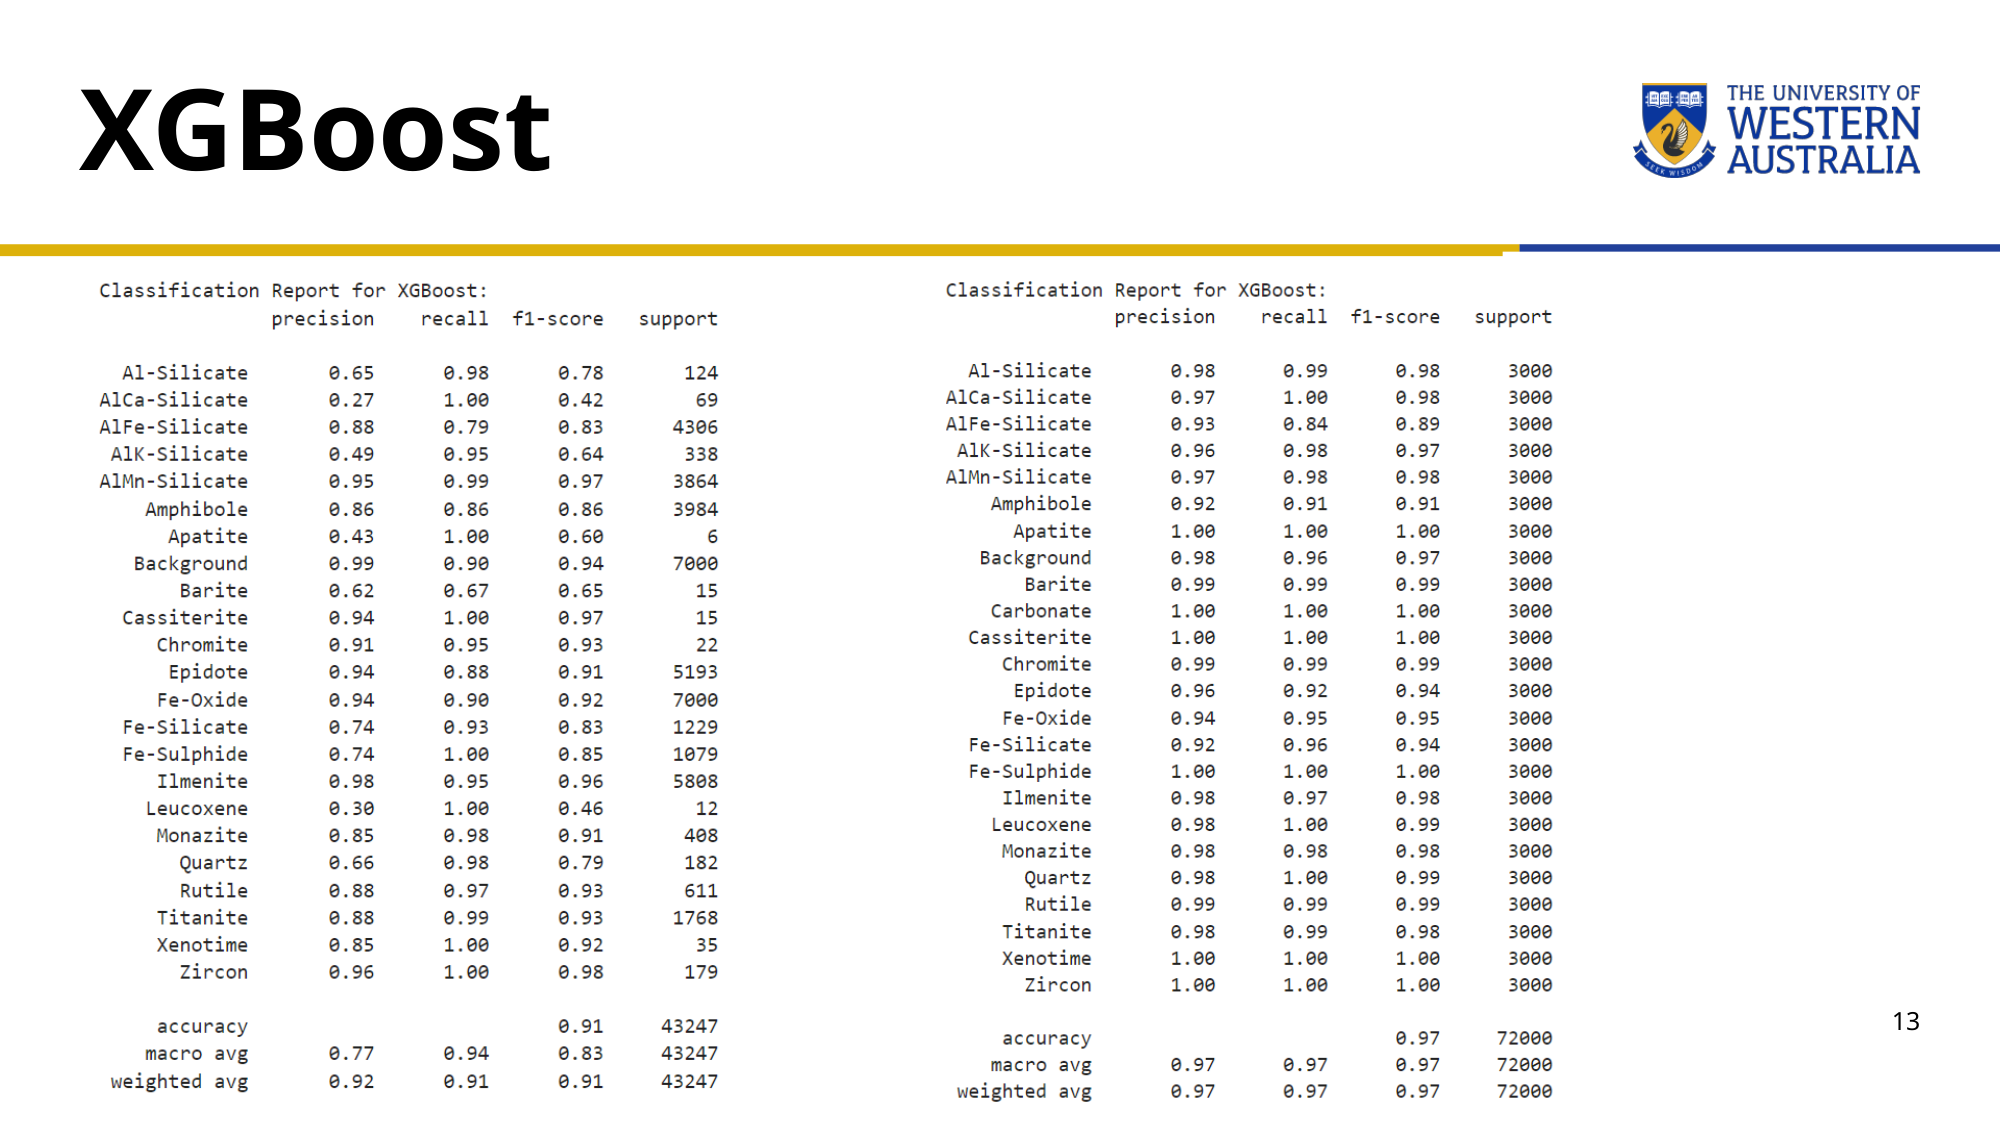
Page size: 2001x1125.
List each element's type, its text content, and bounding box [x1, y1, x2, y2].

slide_number 13 [1580, 992, 1921, 1053]
picture [0, 229, 2000, 1125]
title XGBoost [38, 43, 1503, 195]
picture [1633, 83, 1921, 179]
